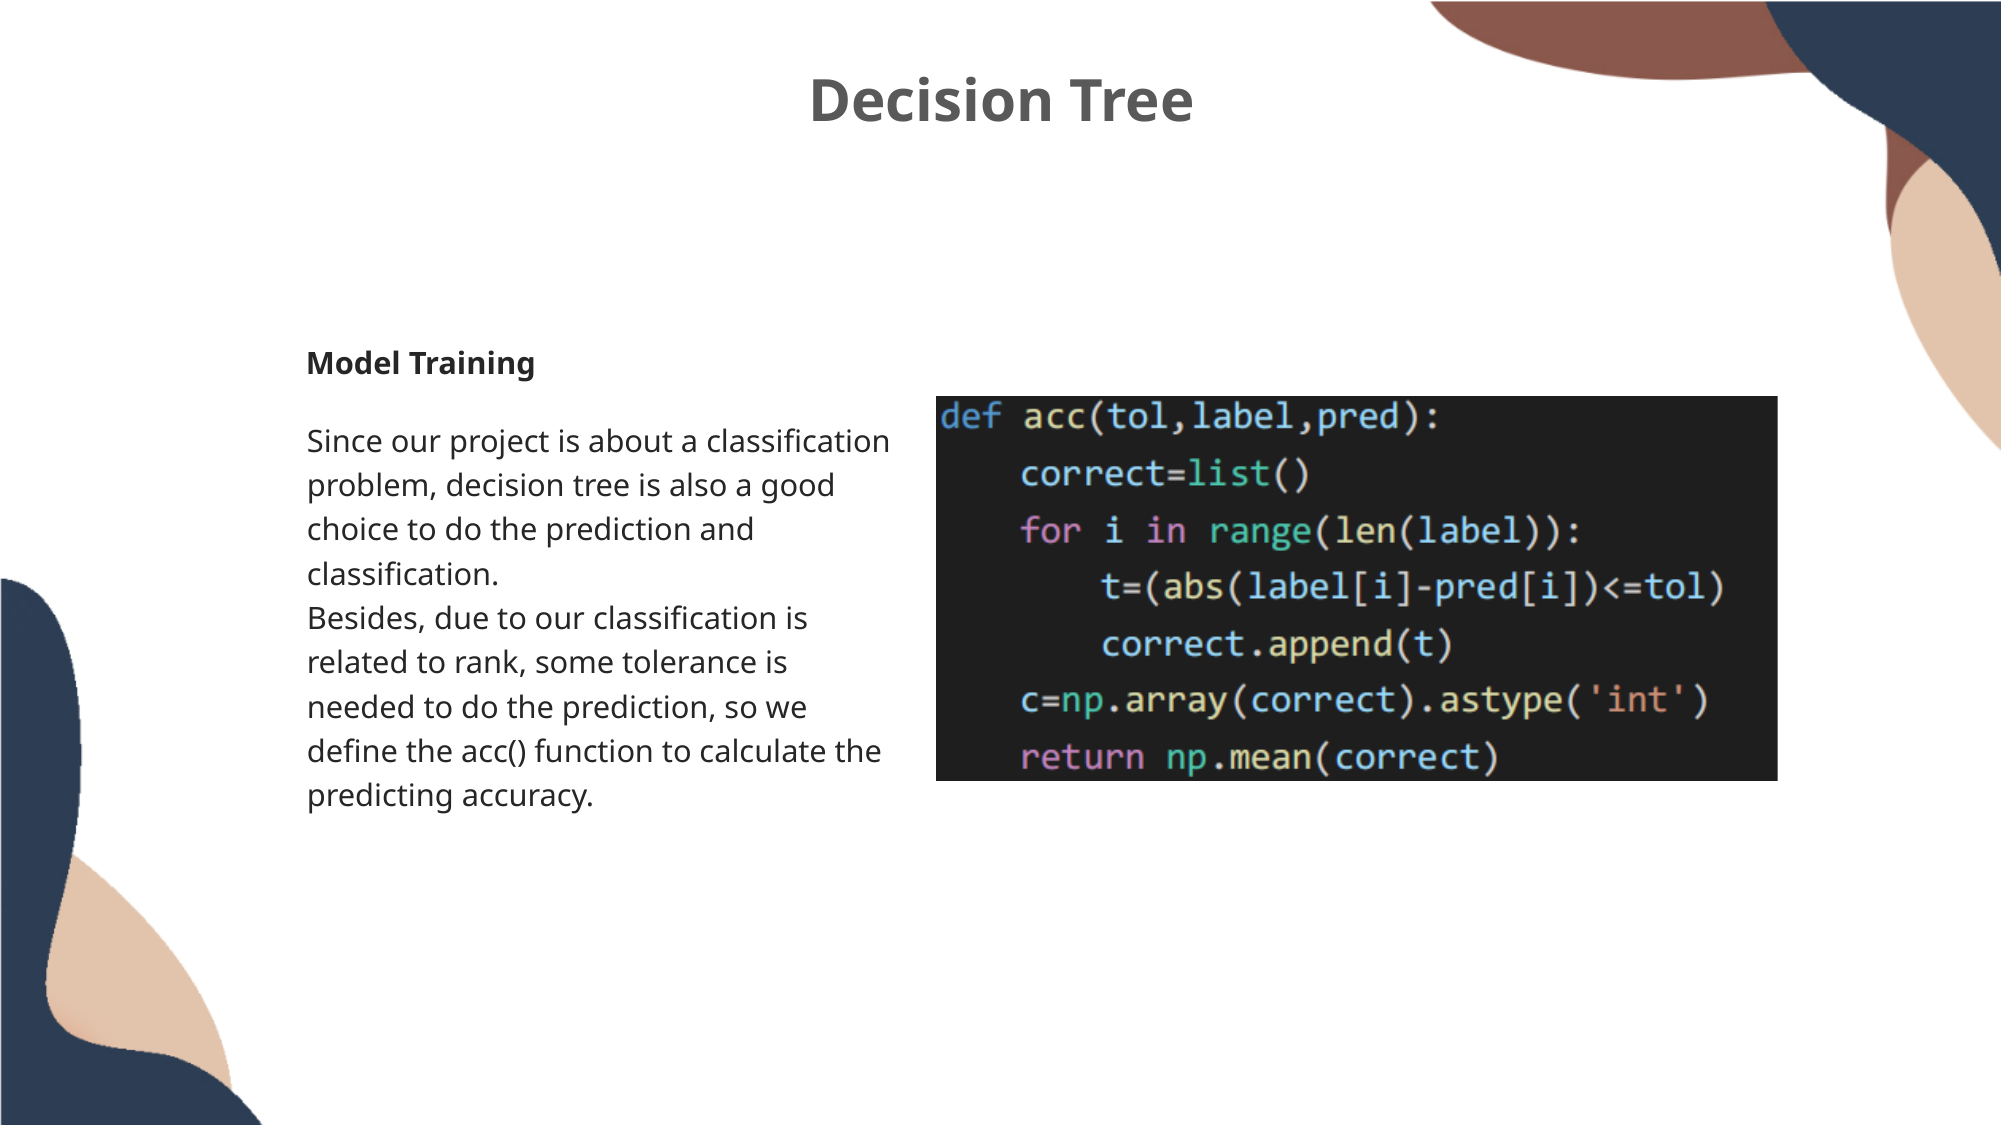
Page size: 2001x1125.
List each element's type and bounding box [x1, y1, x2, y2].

text_box [291, 328, 913, 825]
text_box [0, 0, 2000, 1125]
picture [936, 396, 1778, 781]
